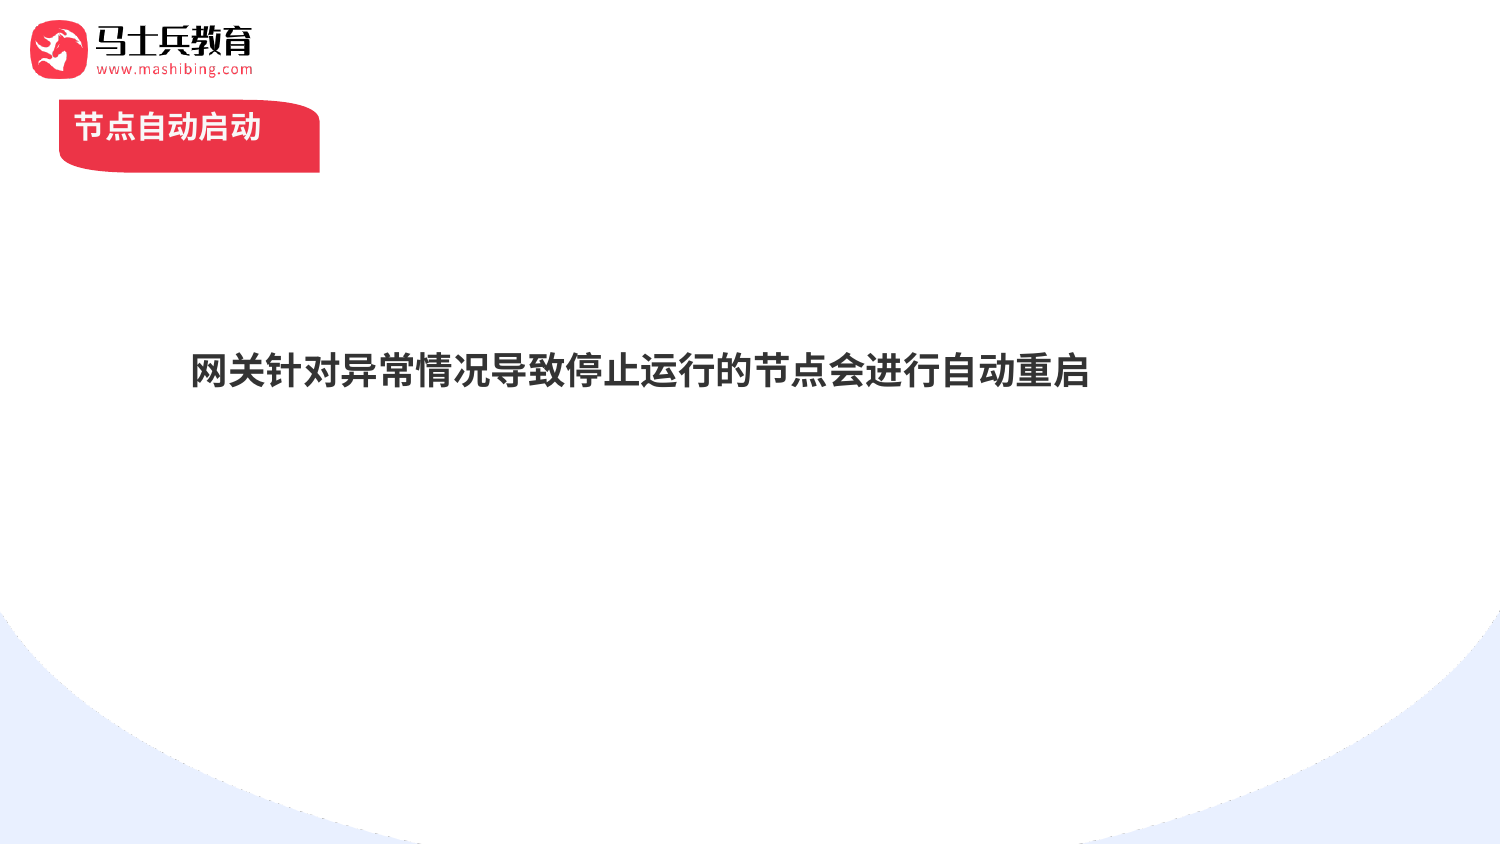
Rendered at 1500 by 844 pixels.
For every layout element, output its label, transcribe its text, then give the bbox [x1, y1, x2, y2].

picture [0, 610, 1500, 844]
text_box 网关针对异常情况导致停止运行的节点会进行自动重启 [175, 327, 1126, 412]
picture [30, 20, 252, 79]
text_box 节点自动启动 [59, 99, 320, 173]
